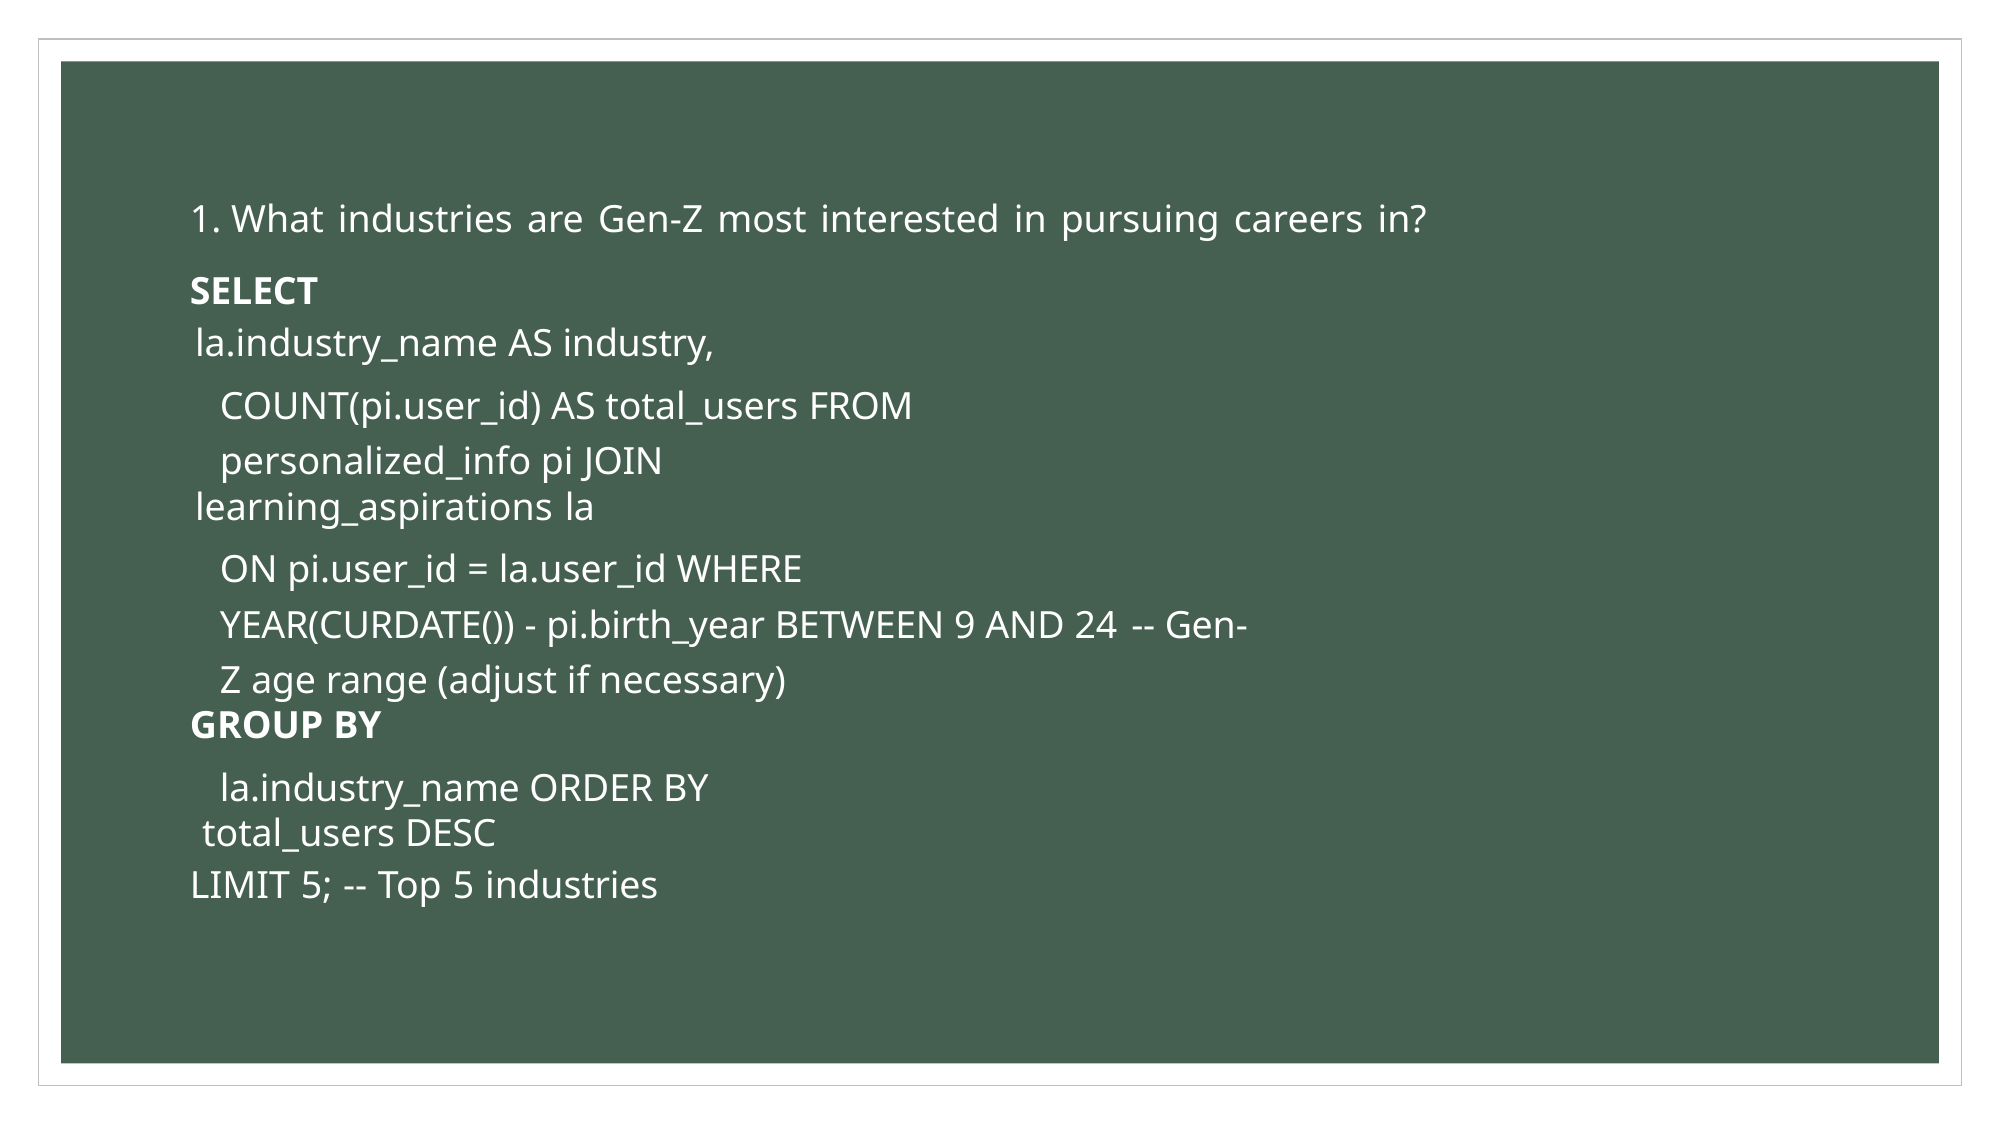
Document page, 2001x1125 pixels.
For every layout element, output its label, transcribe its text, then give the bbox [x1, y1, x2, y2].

list 1. What industries are Gen-Z most interested in pursuing careers in? SELECT la.industry_name AS industry, COUNT(pi.user_id) AS total_users FROM personalized_info pi JOIN learning_aspirations la ON pi.user_id = la.user_id WHERE YEAR(CURDATE()) - pi.birth_year BETWEEN 9 AND 24 -- Gen-Z age range (adjust if necessary) GROUP BY la.industry_name ORDER BY total_users DESC LIMIT 5; -- Top 5 industries [174, 156, 1825, 986]
